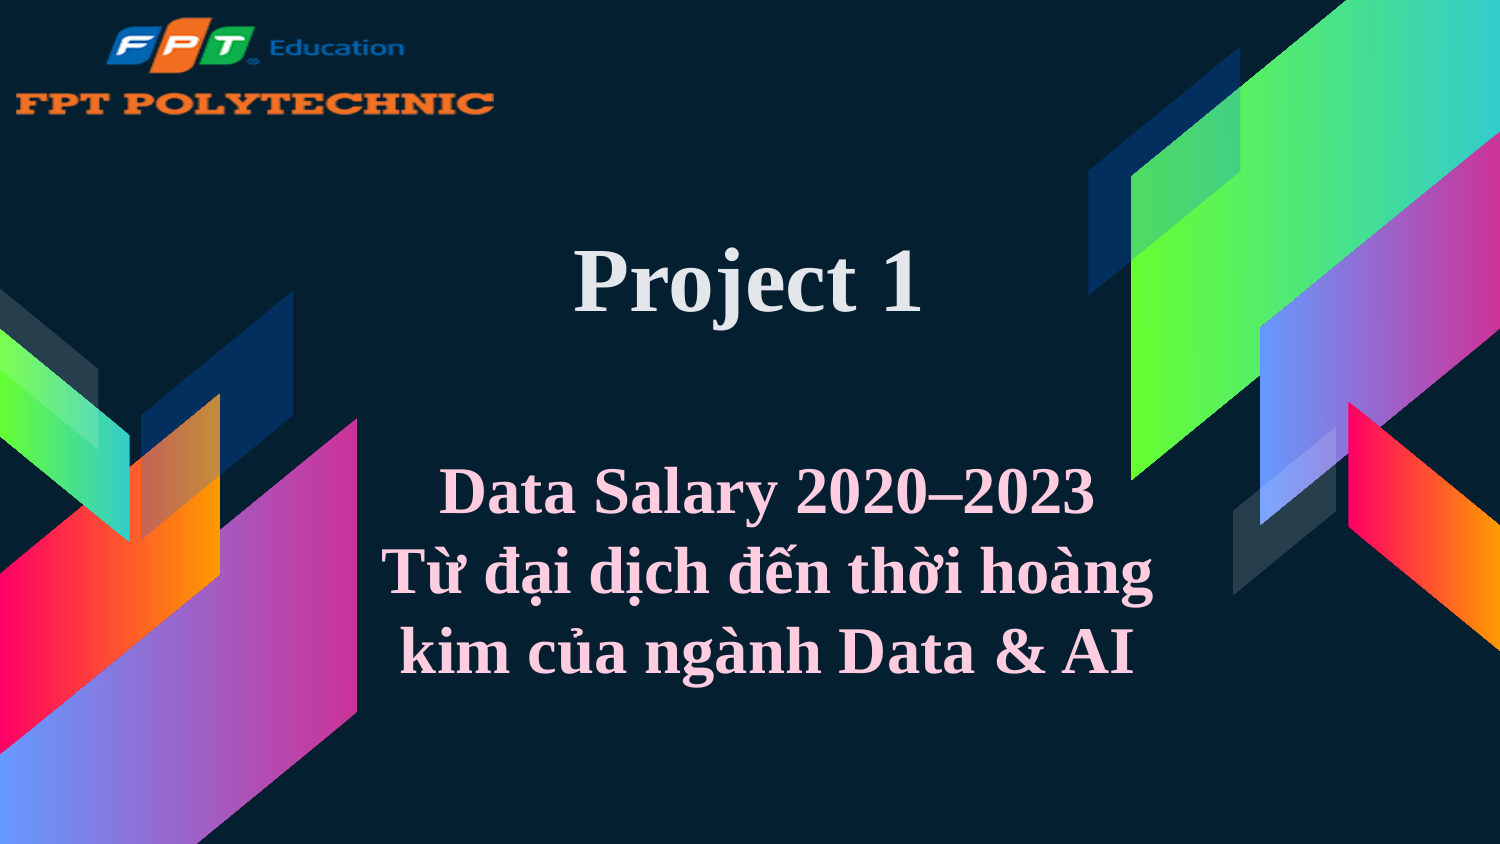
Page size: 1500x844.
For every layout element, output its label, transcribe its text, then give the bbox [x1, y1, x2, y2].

title Data Salary 2020–2023 Từ đại dịch đến thời hoàng kim của ngành Data & AI [355, 331, 1181, 817]
text_box Project 1 [117, 116, 1383, 331]
picture [0, 4, 511, 138]
